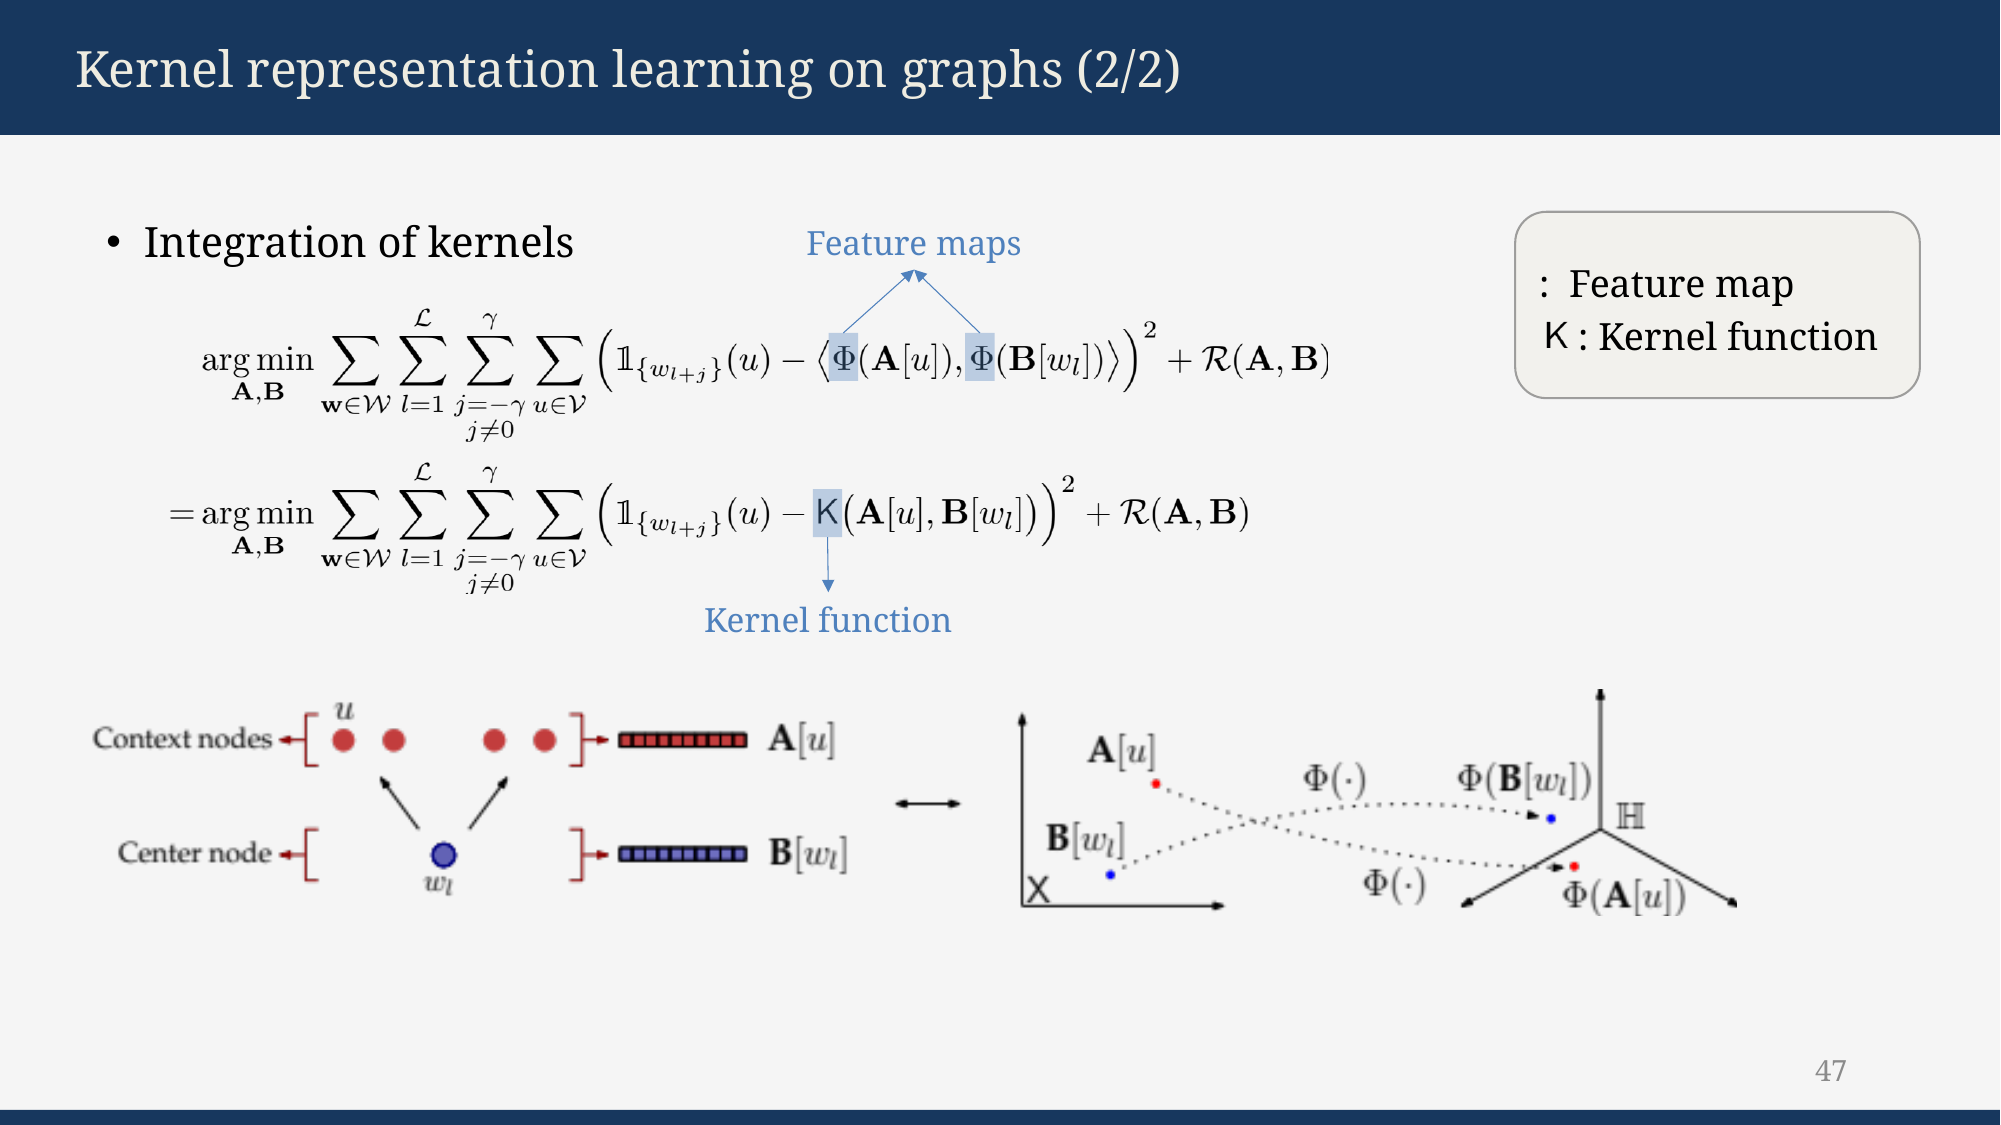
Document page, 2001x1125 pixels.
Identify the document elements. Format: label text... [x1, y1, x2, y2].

text_box Kernel function [685, 594, 971, 647]
slide_number 47 [1412, 1042, 1863, 1103]
text_box Kernel representation learning on graphs (2/2) [0, 0, 2000, 136]
picture [169, 307, 1328, 594]
text_box Feature maps [771, 214, 1057, 270]
text_box Integration of kernels [91, 203, 832, 283]
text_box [843, 270, 914, 333]
picture [91, 689, 1737, 916]
text_box [0, 1109, 2000, 1125]
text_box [914, 270, 980, 333]
picture [1539, 313, 1570, 354]
